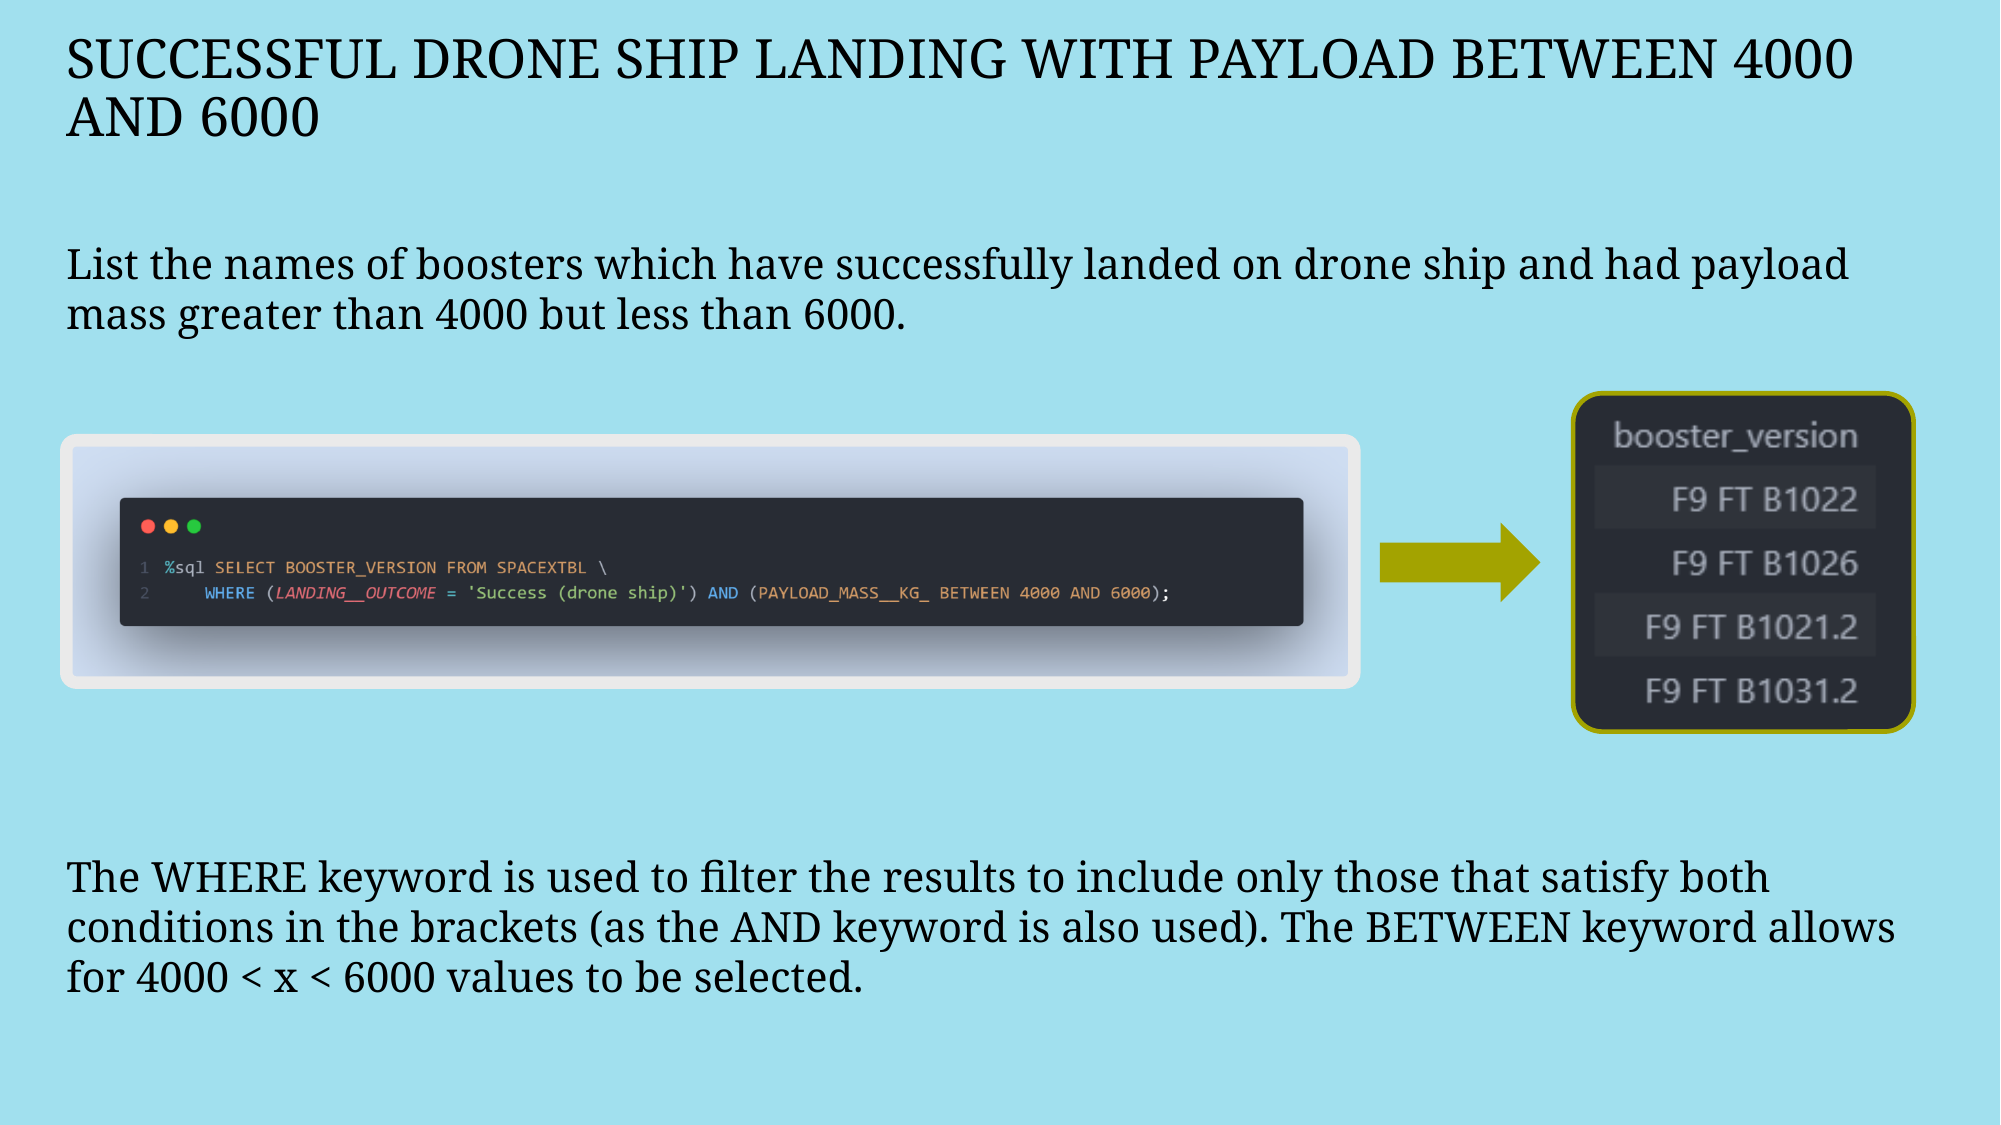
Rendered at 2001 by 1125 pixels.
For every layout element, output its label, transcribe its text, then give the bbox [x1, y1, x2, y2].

picture [1573, 393, 1914, 732]
text_box [1378, 520, 1542, 605]
text_box List the names of boosters which have successfully landed on drone ship and had payload mass greater than 4000 but less than 6000. The WHERE keyword is used to filter the results to include only those that satisfy both conditions in the brackets (as the AND keyword is also used). The BETWEEN keyword allows for 4000 < x < 6000 values to be selected. [66, 237, 1938, 1050]
picture [66, 440, 1355, 683]
text_box Successful Drone Ship Landing with Payload between 4000 and 6000 [66, 30, 1863, 149]
